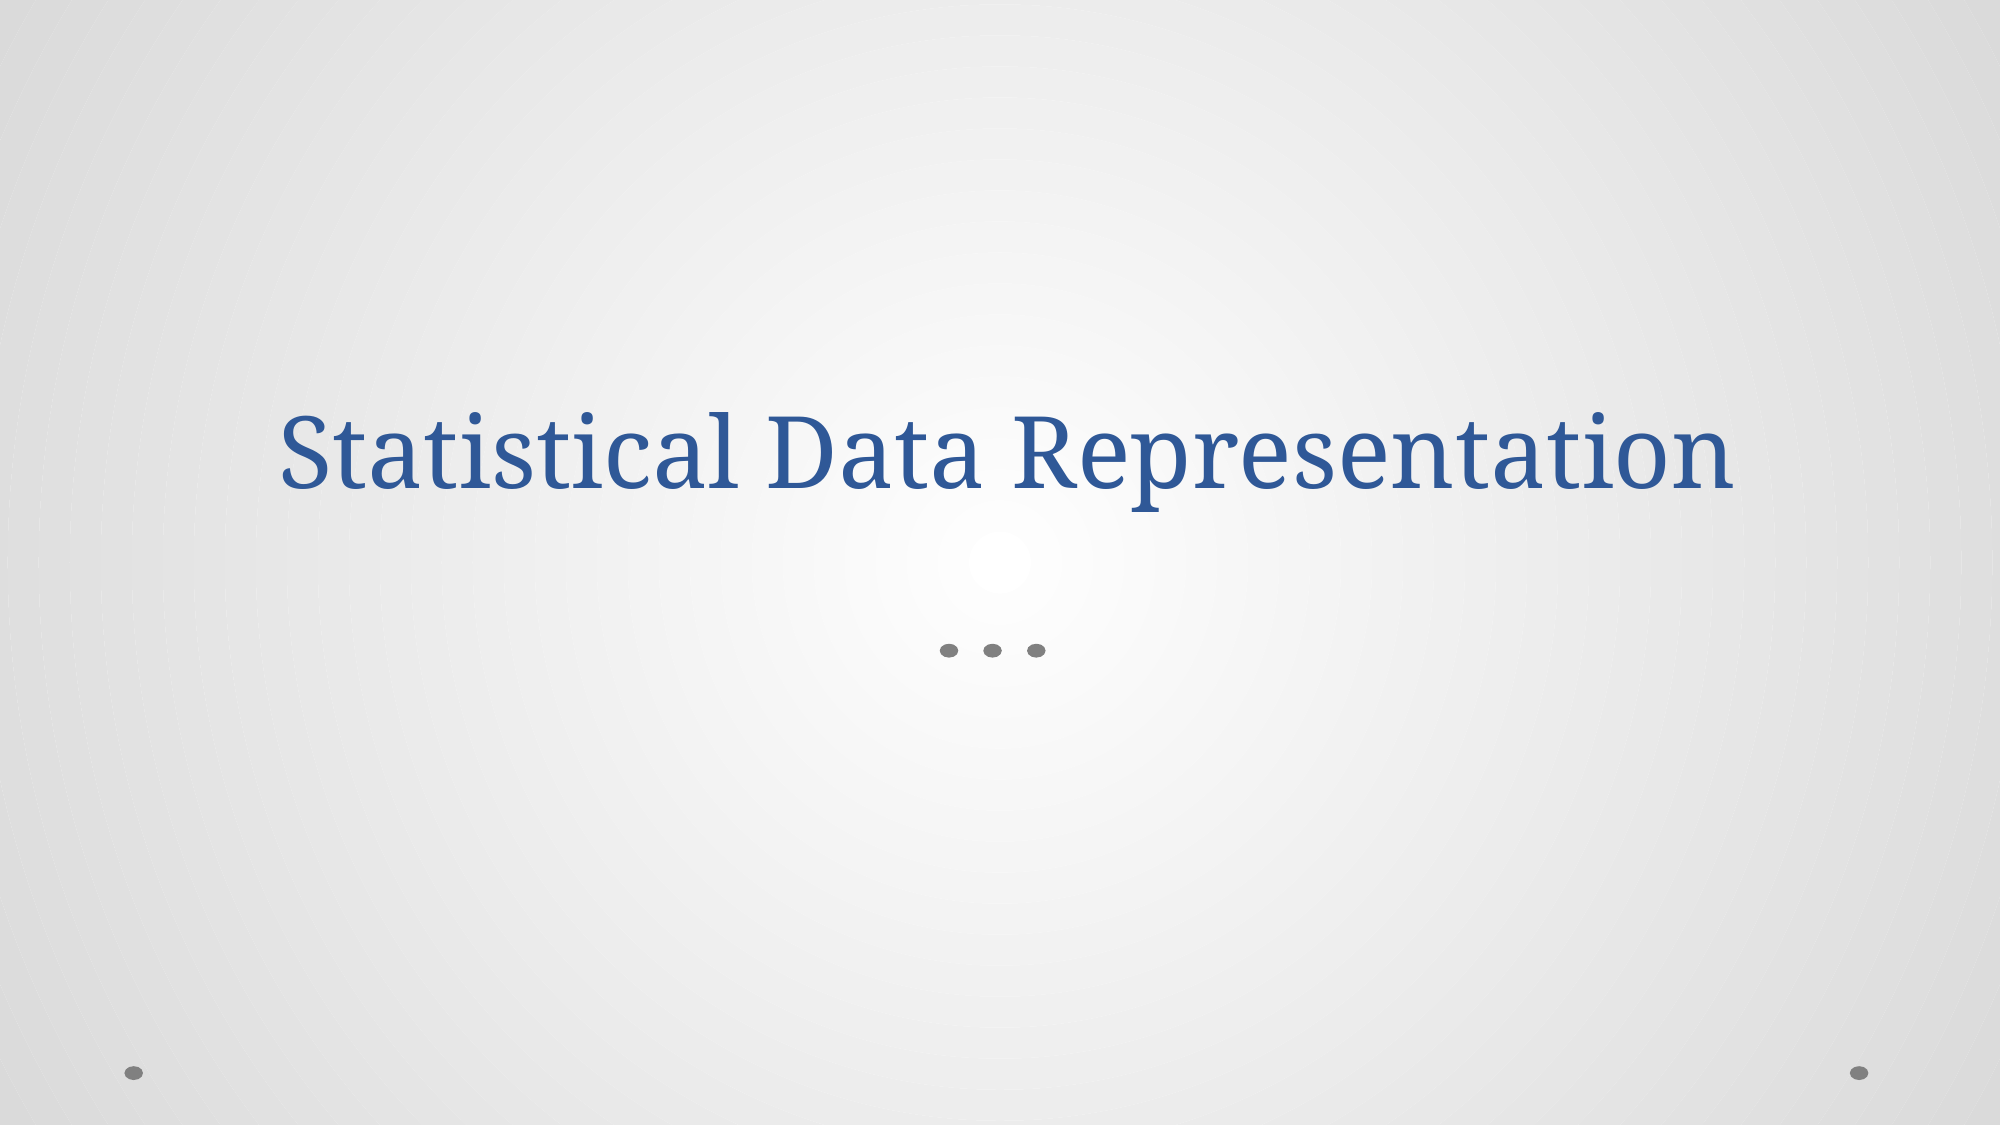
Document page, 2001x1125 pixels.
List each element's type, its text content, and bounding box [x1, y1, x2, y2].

title Statistical Data Representation [157, 224, 1858, 636]
